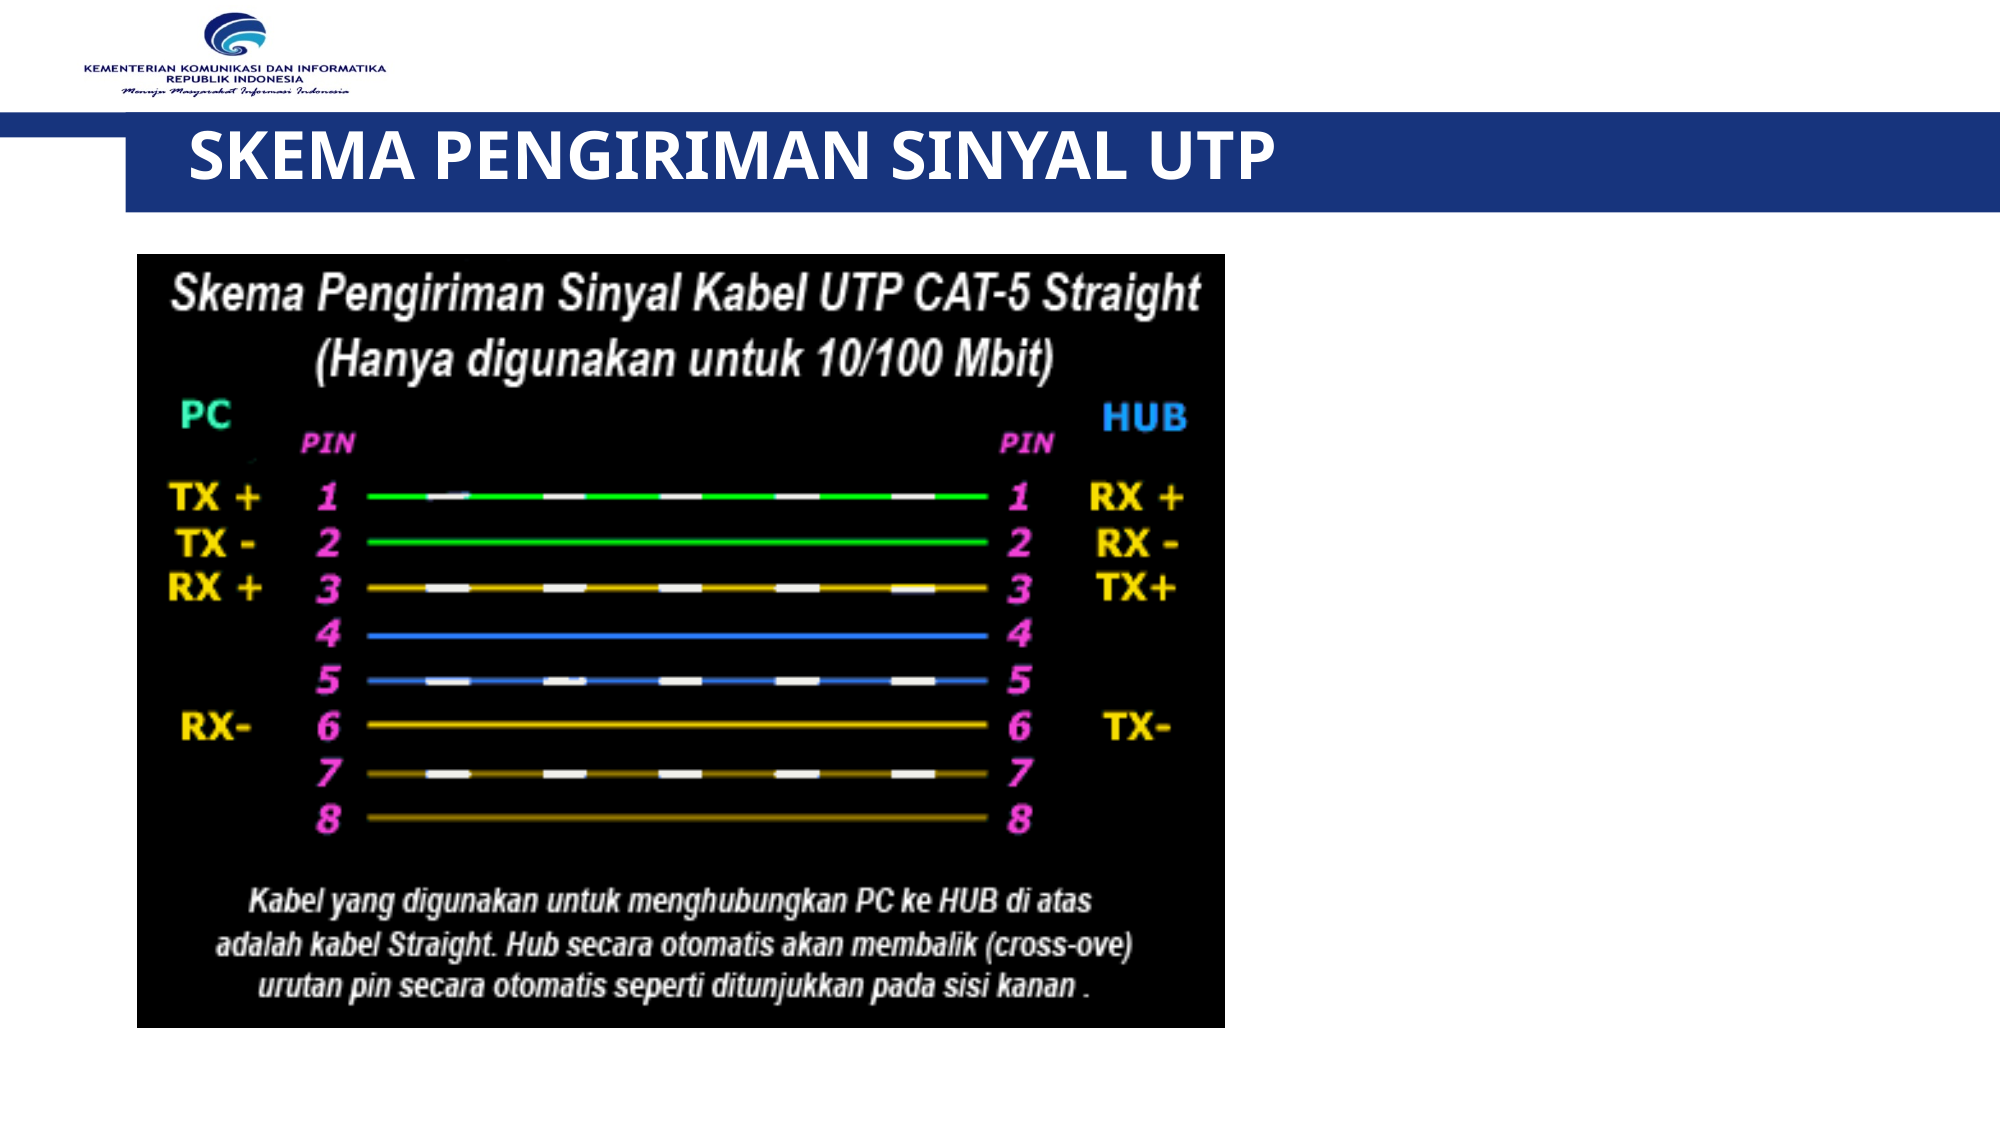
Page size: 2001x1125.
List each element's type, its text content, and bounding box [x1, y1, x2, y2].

picture [66, 5, 399, 100]
picture [137, 254, 1225, 1029]
title SKEMA PENGIRIMAN SINYAL UTP [172, 101, 1627, 204]
